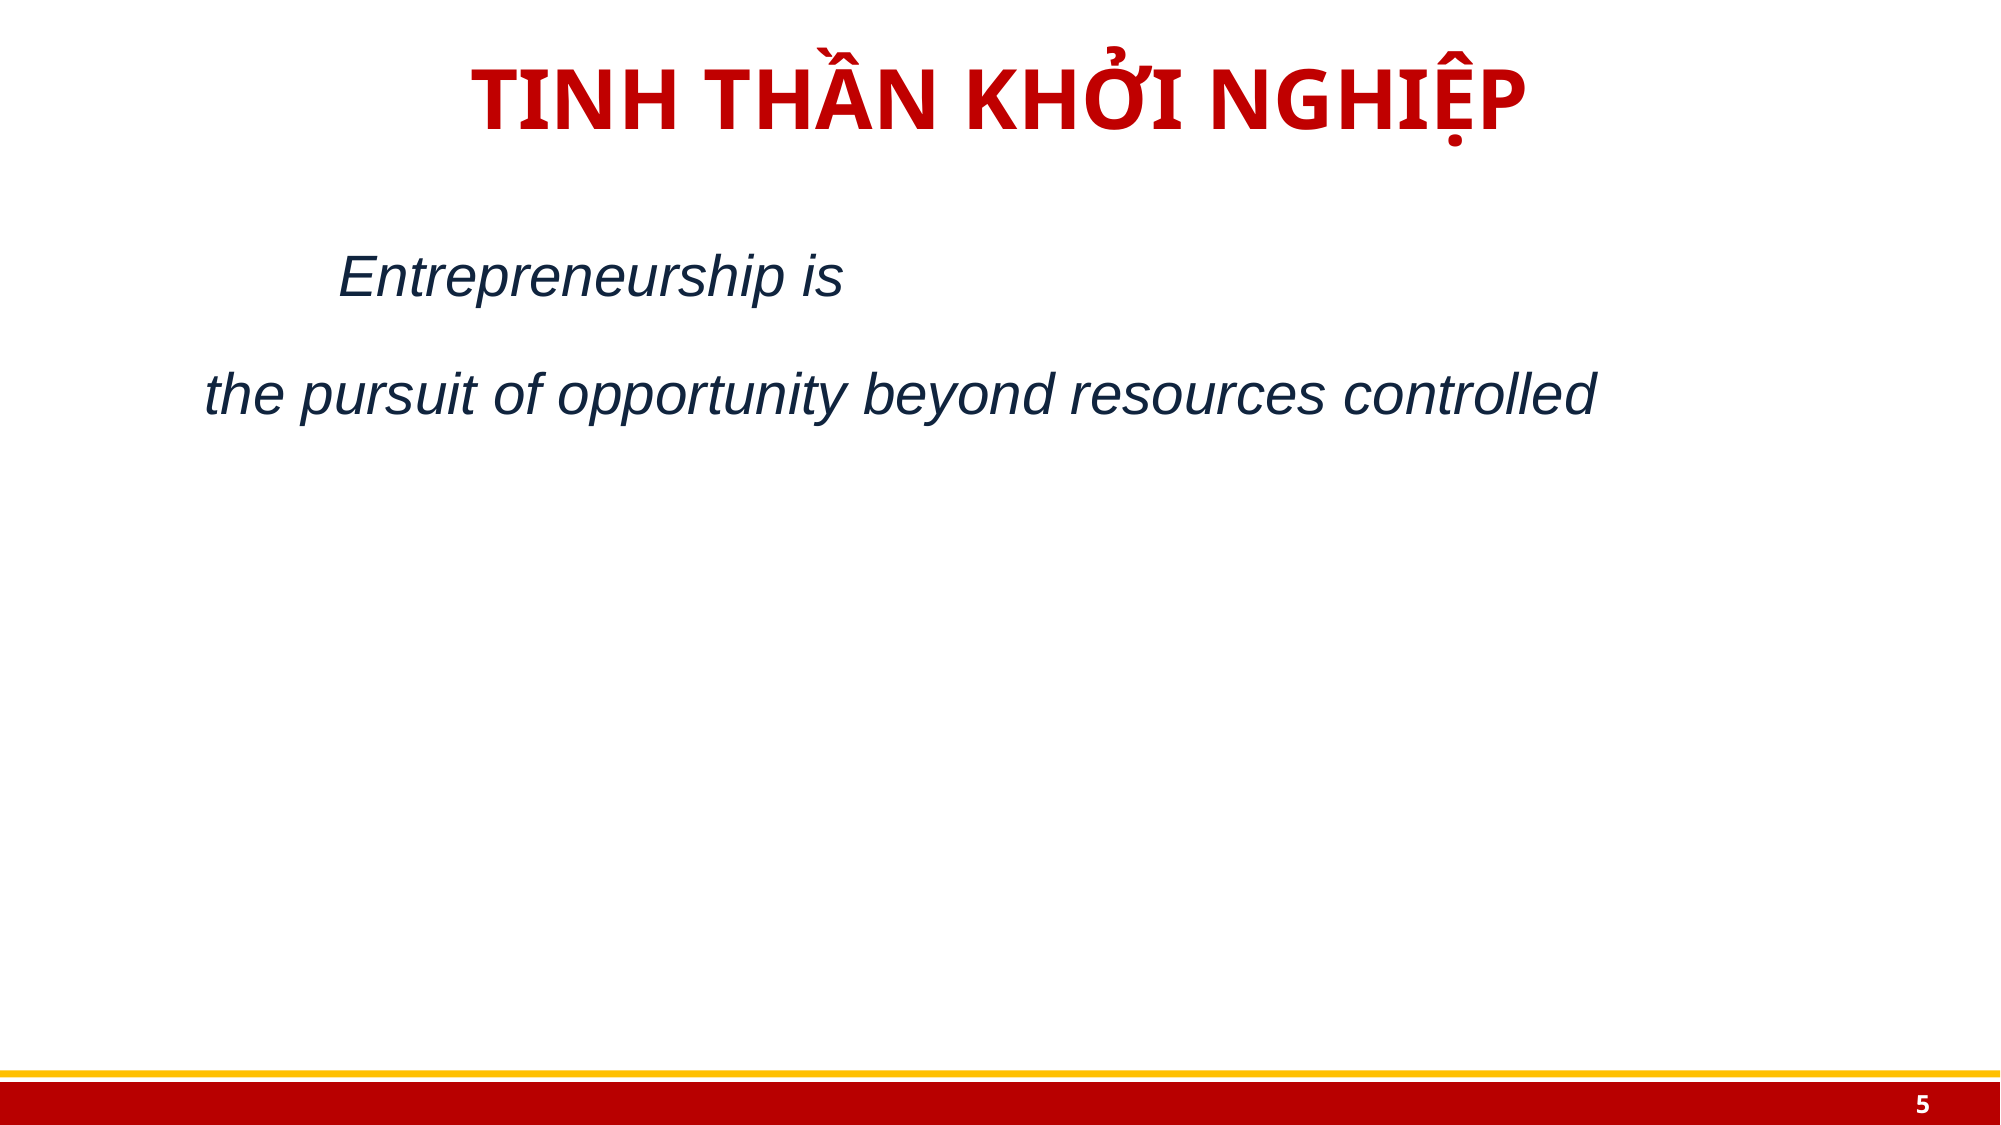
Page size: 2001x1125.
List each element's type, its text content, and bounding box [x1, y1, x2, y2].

title TINH THẦN KHỞI NGHIỆP [55, 7, 1945, 185]
slide_number 5 [1815, 1082, 1945, 1125]
list Entrepreneurship is the pursuit of opportunity beyond resources controlled [173, 196, 1947, 1035]
